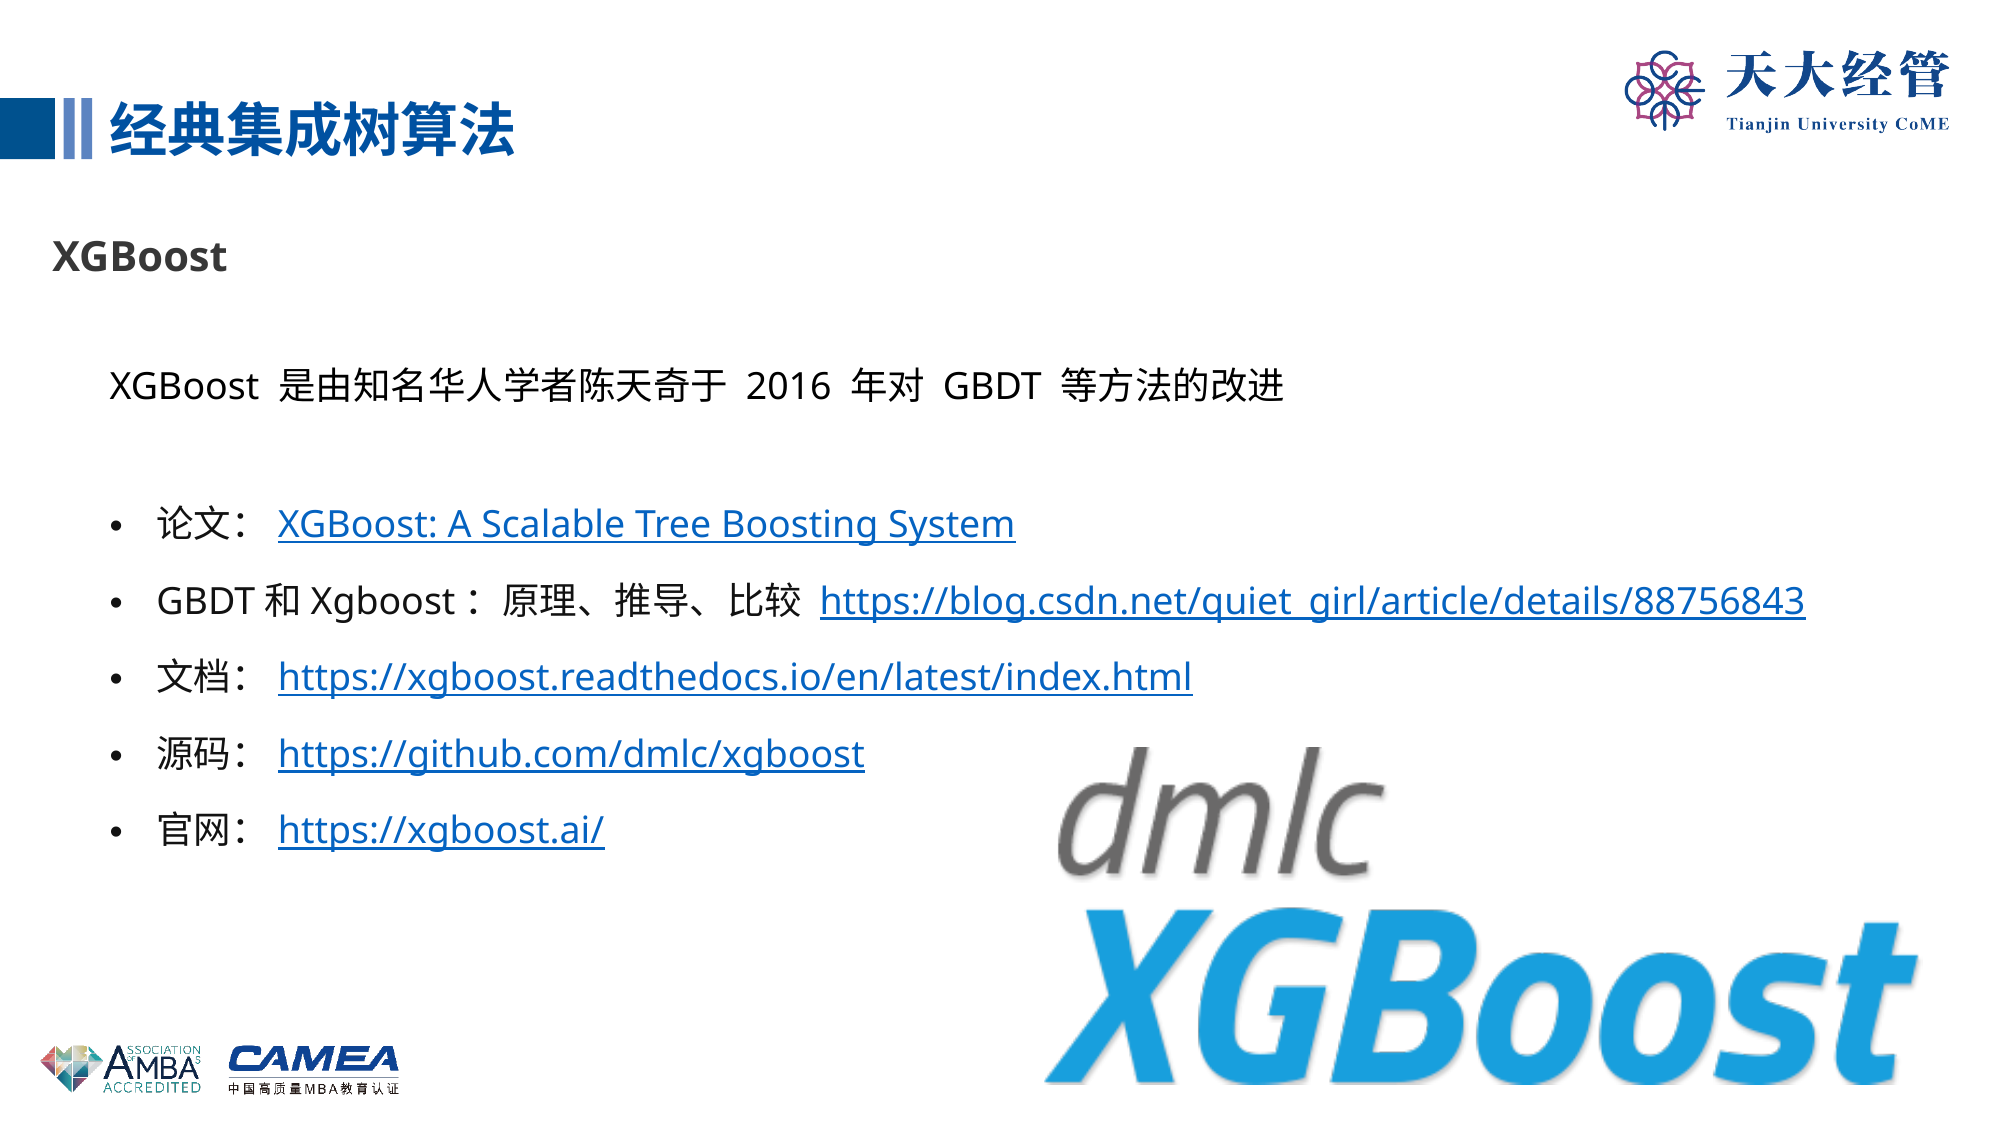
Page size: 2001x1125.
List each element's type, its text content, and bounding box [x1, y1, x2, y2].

text_box XGBoost 是由知名华人学者陈天奇于 2016 年对 GBDT 等方法的改进 论文：XGBoost: A Scalable Tree Boosting System GBDT和Xgboost：原理、推导、比较 https://blog.csdn.net/quiet_girl/article/details/88756843 文档：https://xgboost.readthedocs.io/en/latest/index.html 源码：https://github.com/dmlc/xgboost 官网：https://xgboost.ai/ [94, 332, 1923, 865]
picture [1573, 0, 2000, 292]
text_box [0, 97, 56, 160]
text_box [80, 97, 93, 160]
text_box [63, 97, 76, 160]
text_box 经典集成树算法 [94, 85, 664, 171]
picture [1044, 747, 1923, 1085]
text_box XGBoost [37, 196, 837, 287]
picture [0, 1014, 502, 1125]
